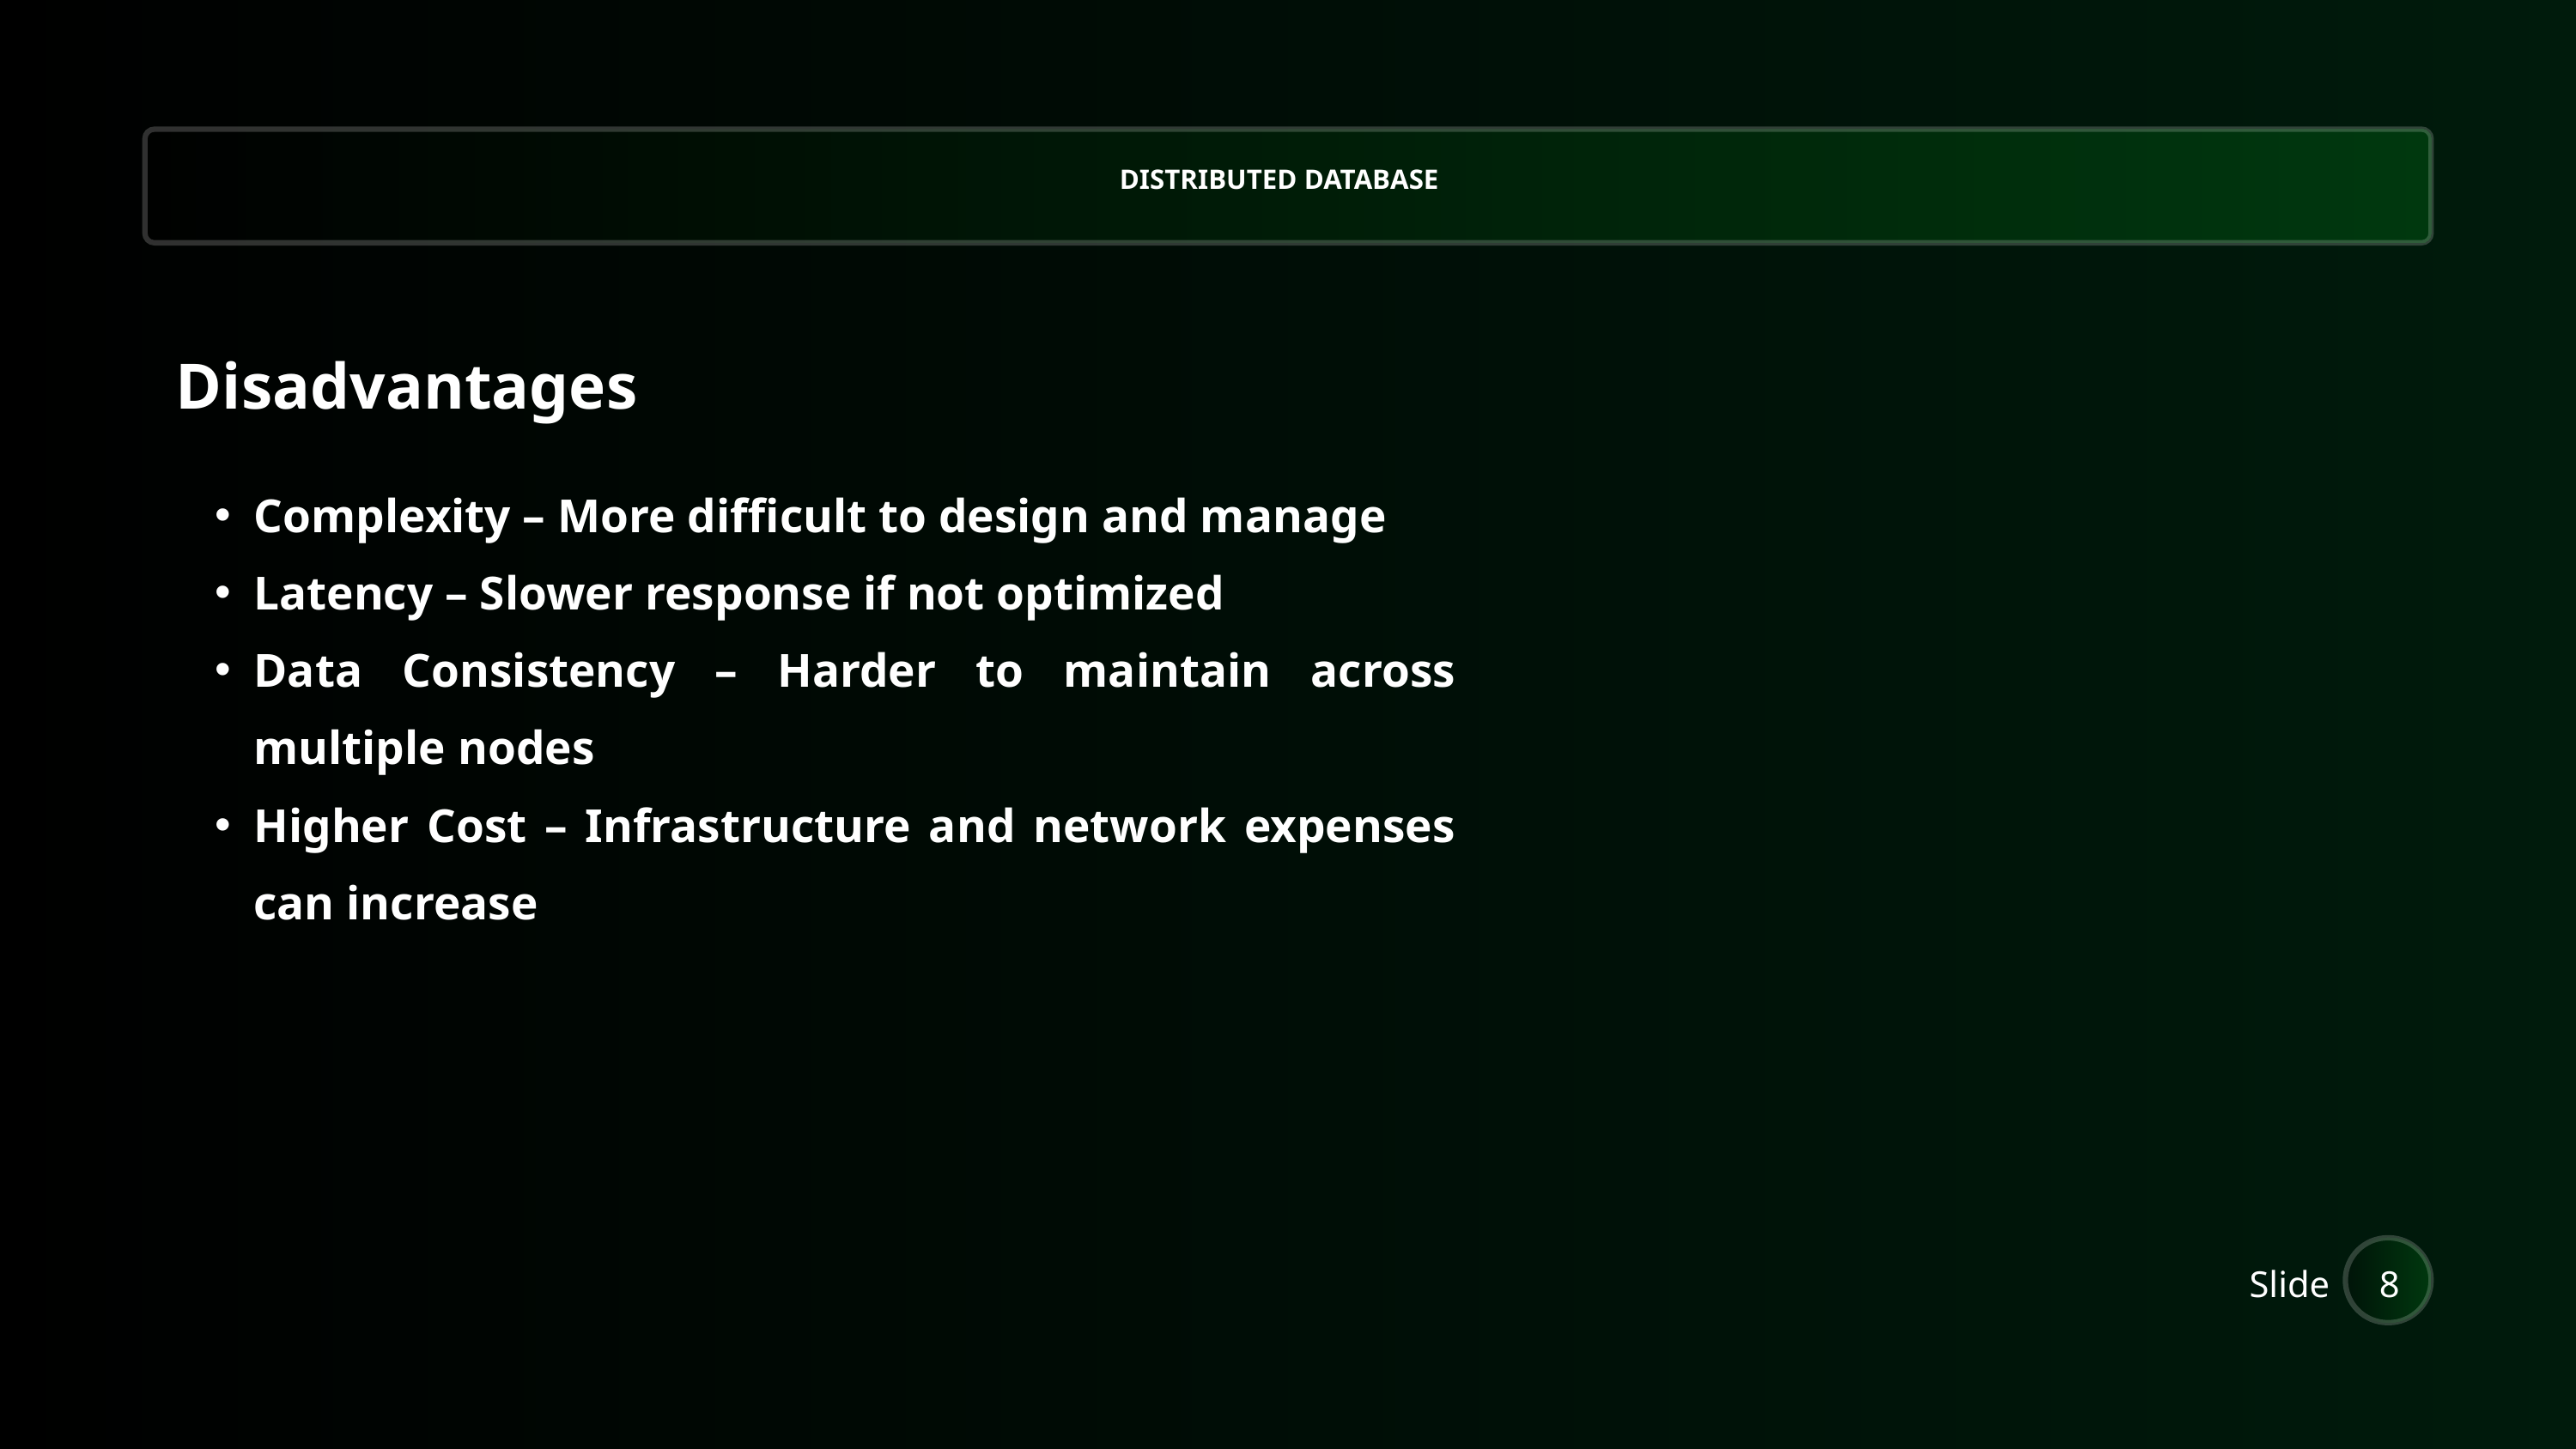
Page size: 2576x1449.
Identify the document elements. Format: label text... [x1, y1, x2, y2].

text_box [144, 129, 2432, 244]
text_box Slide [2150, 1243, 2330, 1305]
text_box Disadvantages [176, 355, 1194, 422]
text_box Complexity – More difficult to design and manage Latency – Slower response if not optimized Data Consistency – Harder to maintain across multiple nodes Higher Cost – Infrastructure and network expenses can increase [176, 464, 1457, 1007]
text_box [2345, 1237, 2432, 1324]
